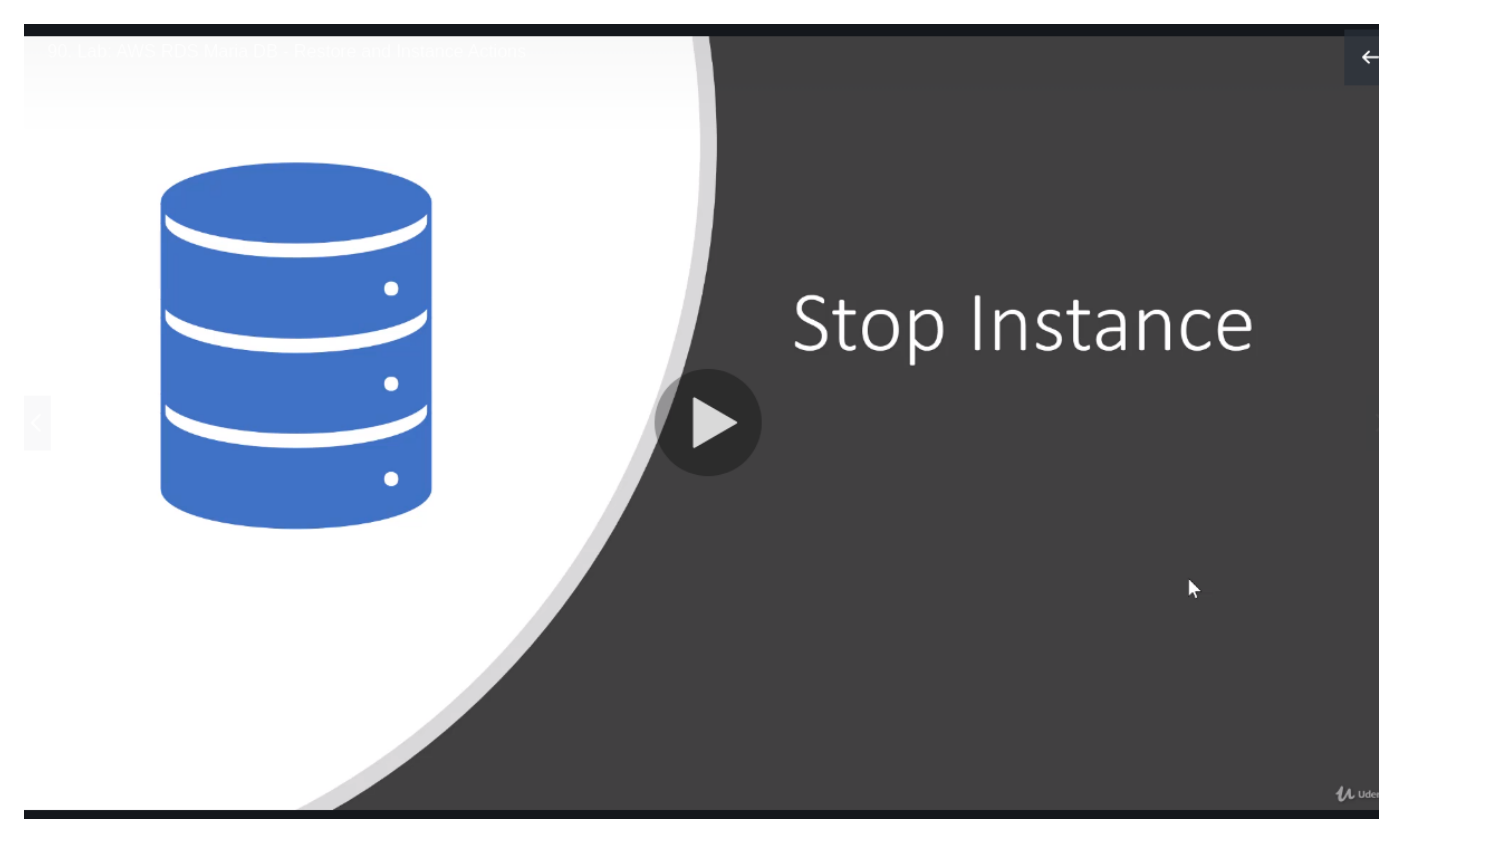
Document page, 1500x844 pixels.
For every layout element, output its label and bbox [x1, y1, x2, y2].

picture [24, 24, 1379, 819]
